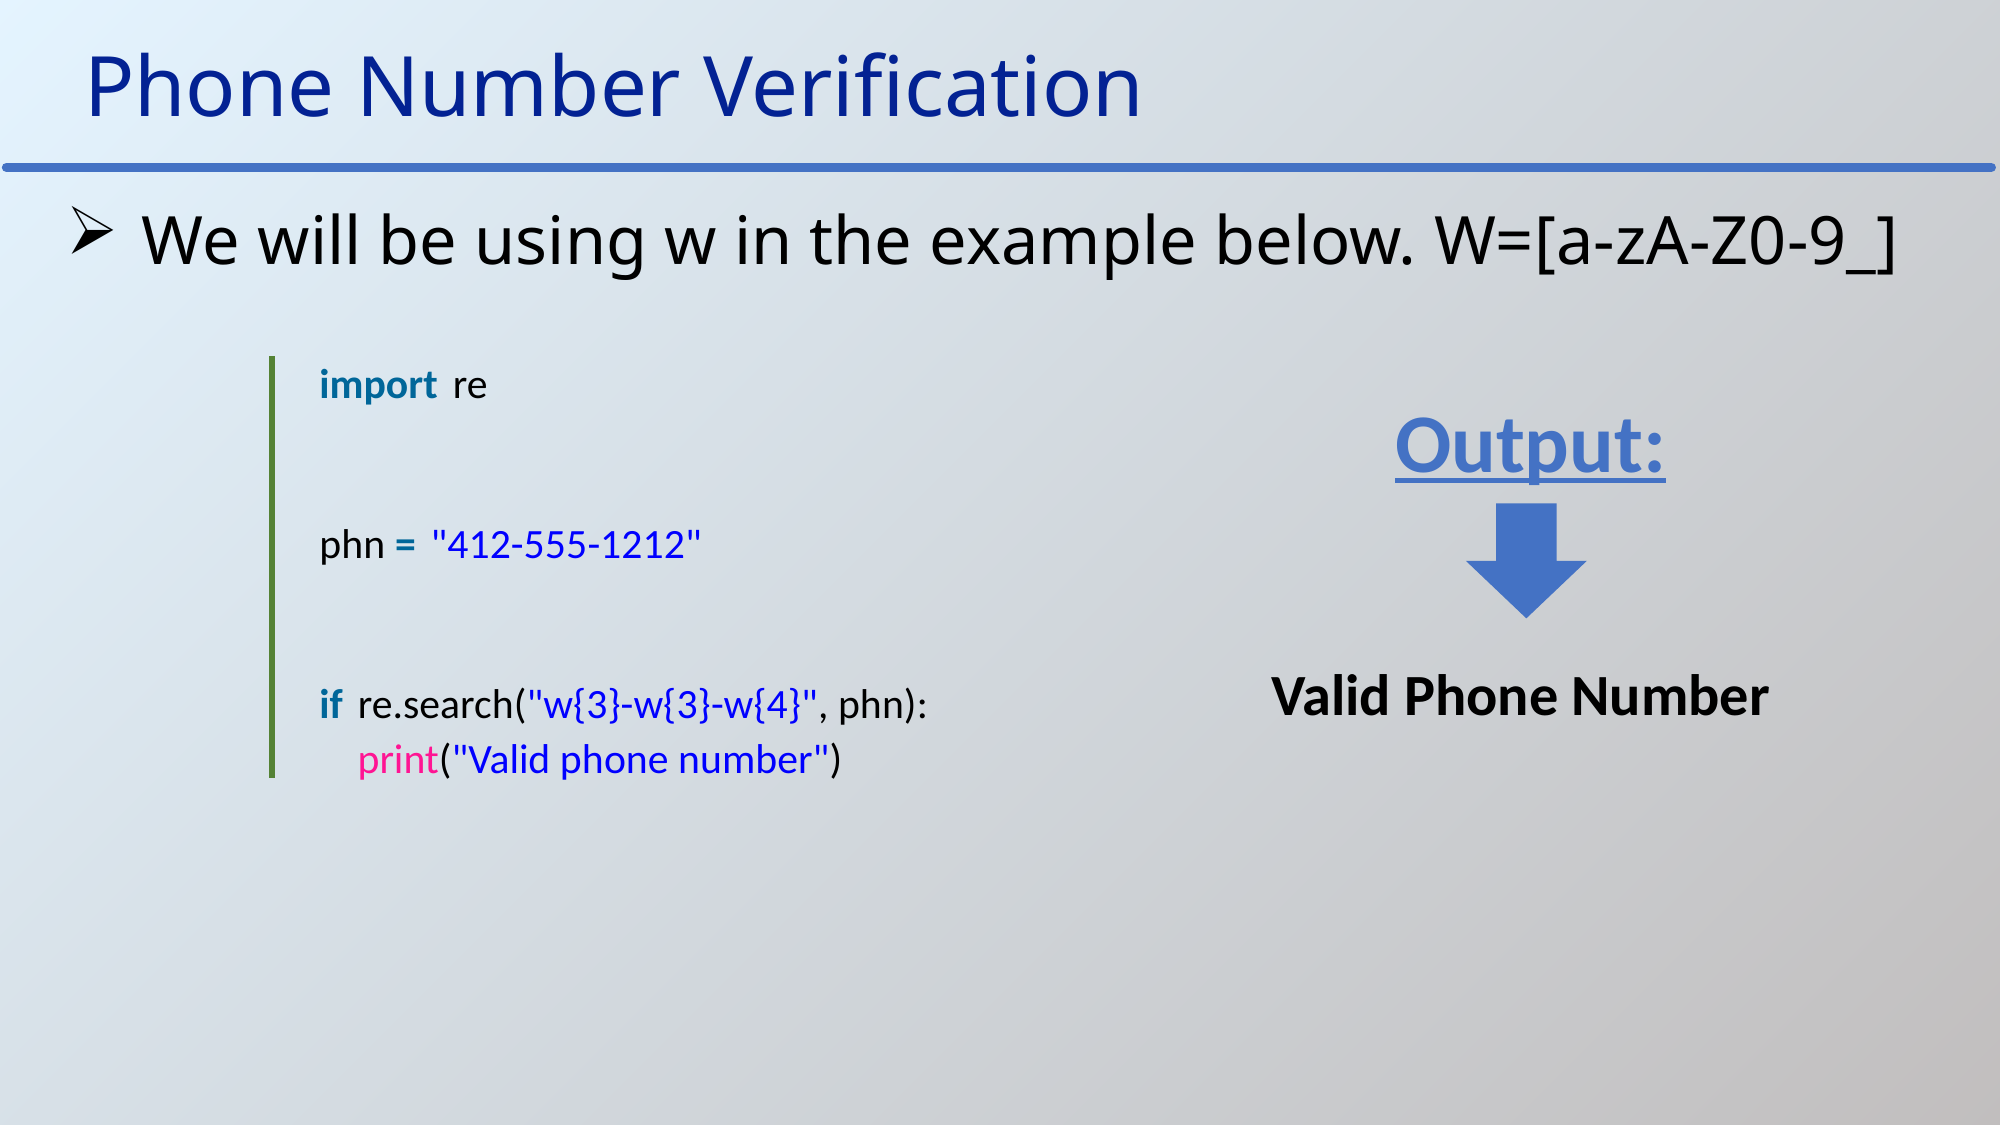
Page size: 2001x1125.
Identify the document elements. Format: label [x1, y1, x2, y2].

text_box [6, 25, 1992, 168]
text_box [52, 191, 1990, 789]
